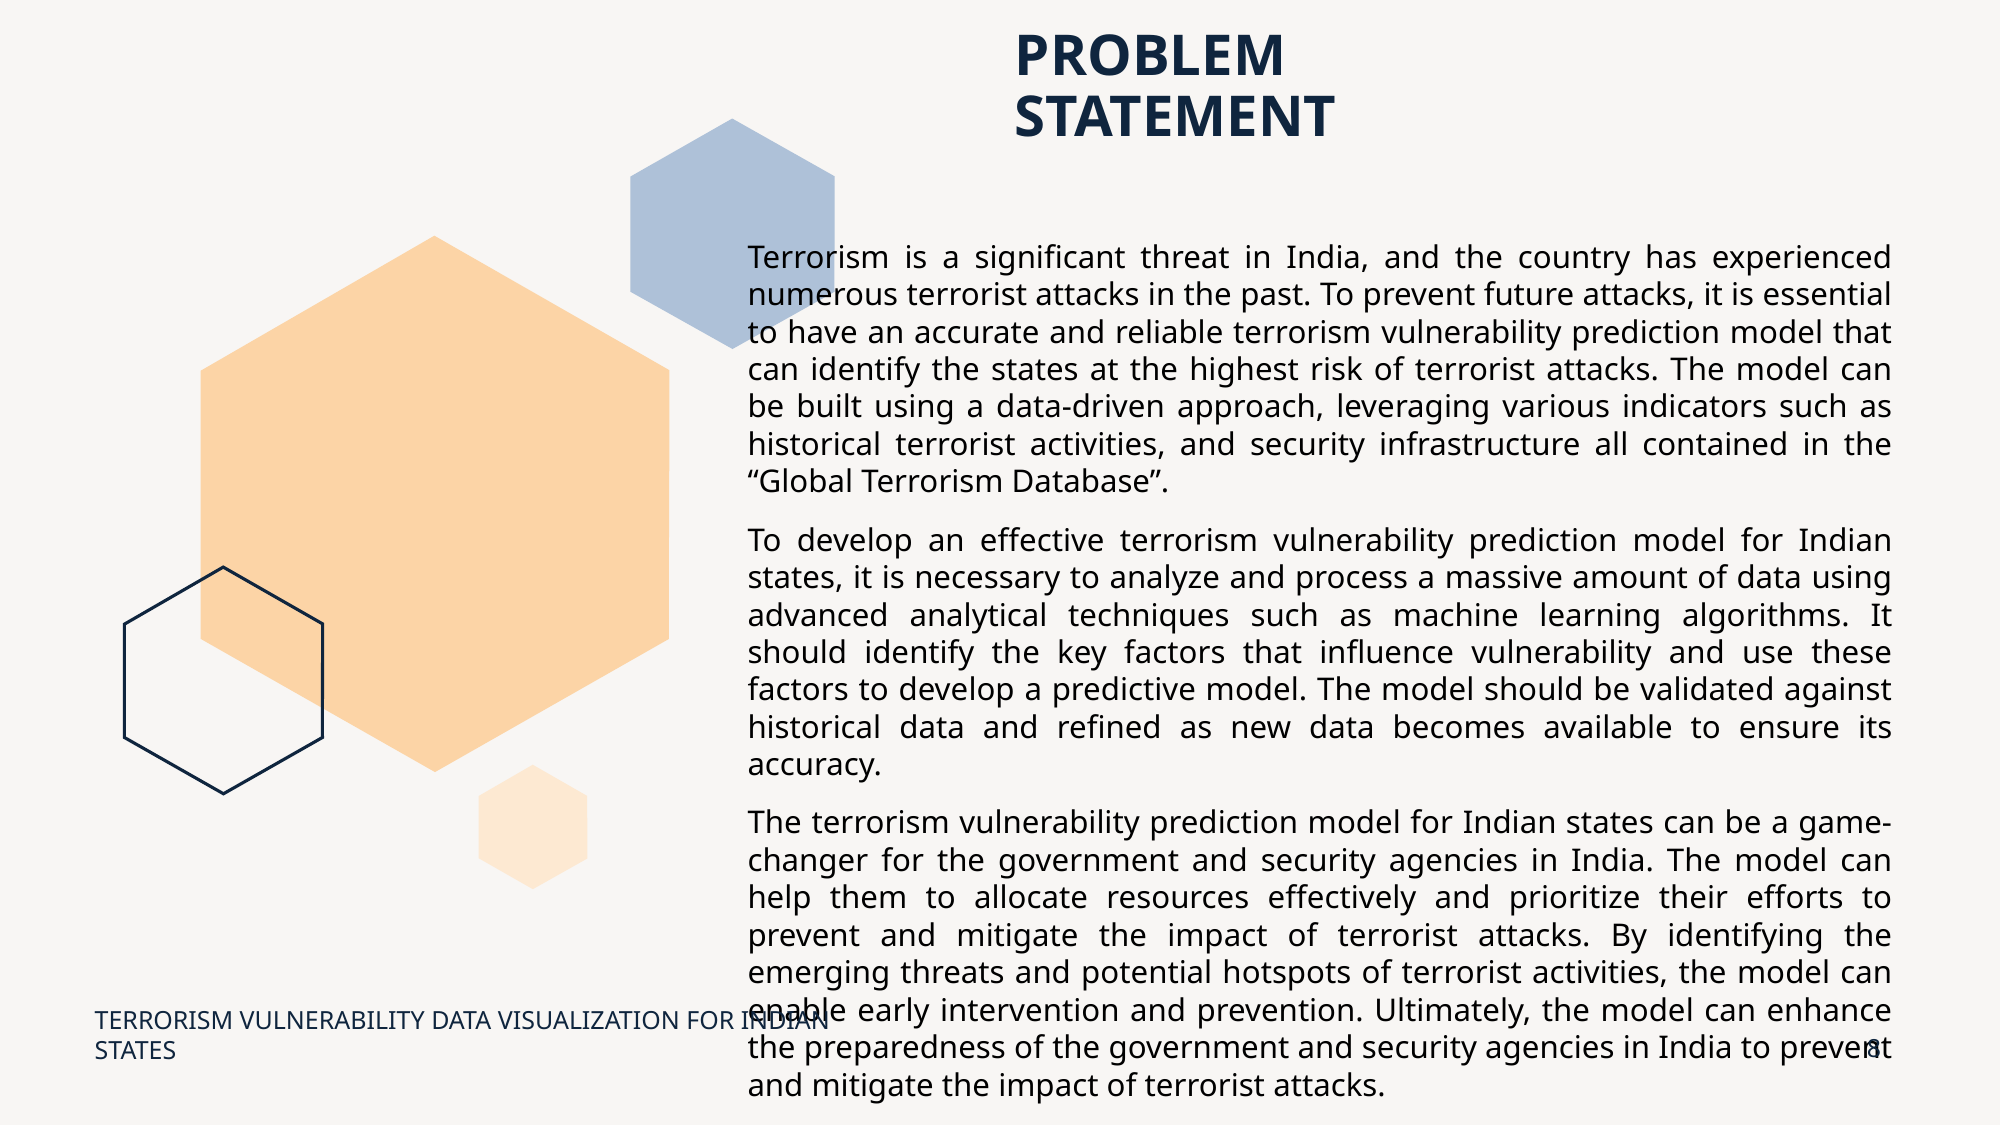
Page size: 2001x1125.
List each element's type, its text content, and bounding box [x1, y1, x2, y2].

list Terrorism is a significant threat in India, and the country has experienced numerous terrorist attacks in the past. To prevent future attacks, it is essential to have an accurate and reliable terrorism vulnerability prediction model that can identify the states at the highest risk of terrorist attacks. The model can be built using a data-driven approach, leveraging various indicators such as historical terrorist activities, and security infrastructure all contained in the “Global Terrorism Database”. To develop an effective terrorism vulnerability prediction model for Indian states, it is necessary to analyze and process a massive amount of data using advanced analytical techniques such as machine learning algorithms. It should identify the key factors that influence vulnerability and use these factors to develop a predictive model. The model should be validated against historical data and refined as new data becomes available to ensure its accuracy. The terrorism vulnerability prediction model for Indian states can be a game-changer for the government and security agencies in India. The model can help them to allocate resources effectively and prioritize their efforts to prevent and mitigate the impact of terrorist attacks. By identifying the emerging threats and potential hotspots of terrorist activities, the model can enable early intervention and prevention. Ultimately, the model can enhance the preparedness of the government and security agencies in India to prevent and mitigate the impact of terrorist attacks. [732, 229, 1909, 991]
footer TERRORISM VULNERABILITY DATA VISUALIZATION FOR INDIAN STATES [79, 1020, 887, 1080]
title PROBLEM STATEMENT [999, 50, 1575, 224]
slide_number 8 [1836, 1020, 1912, 1080]
